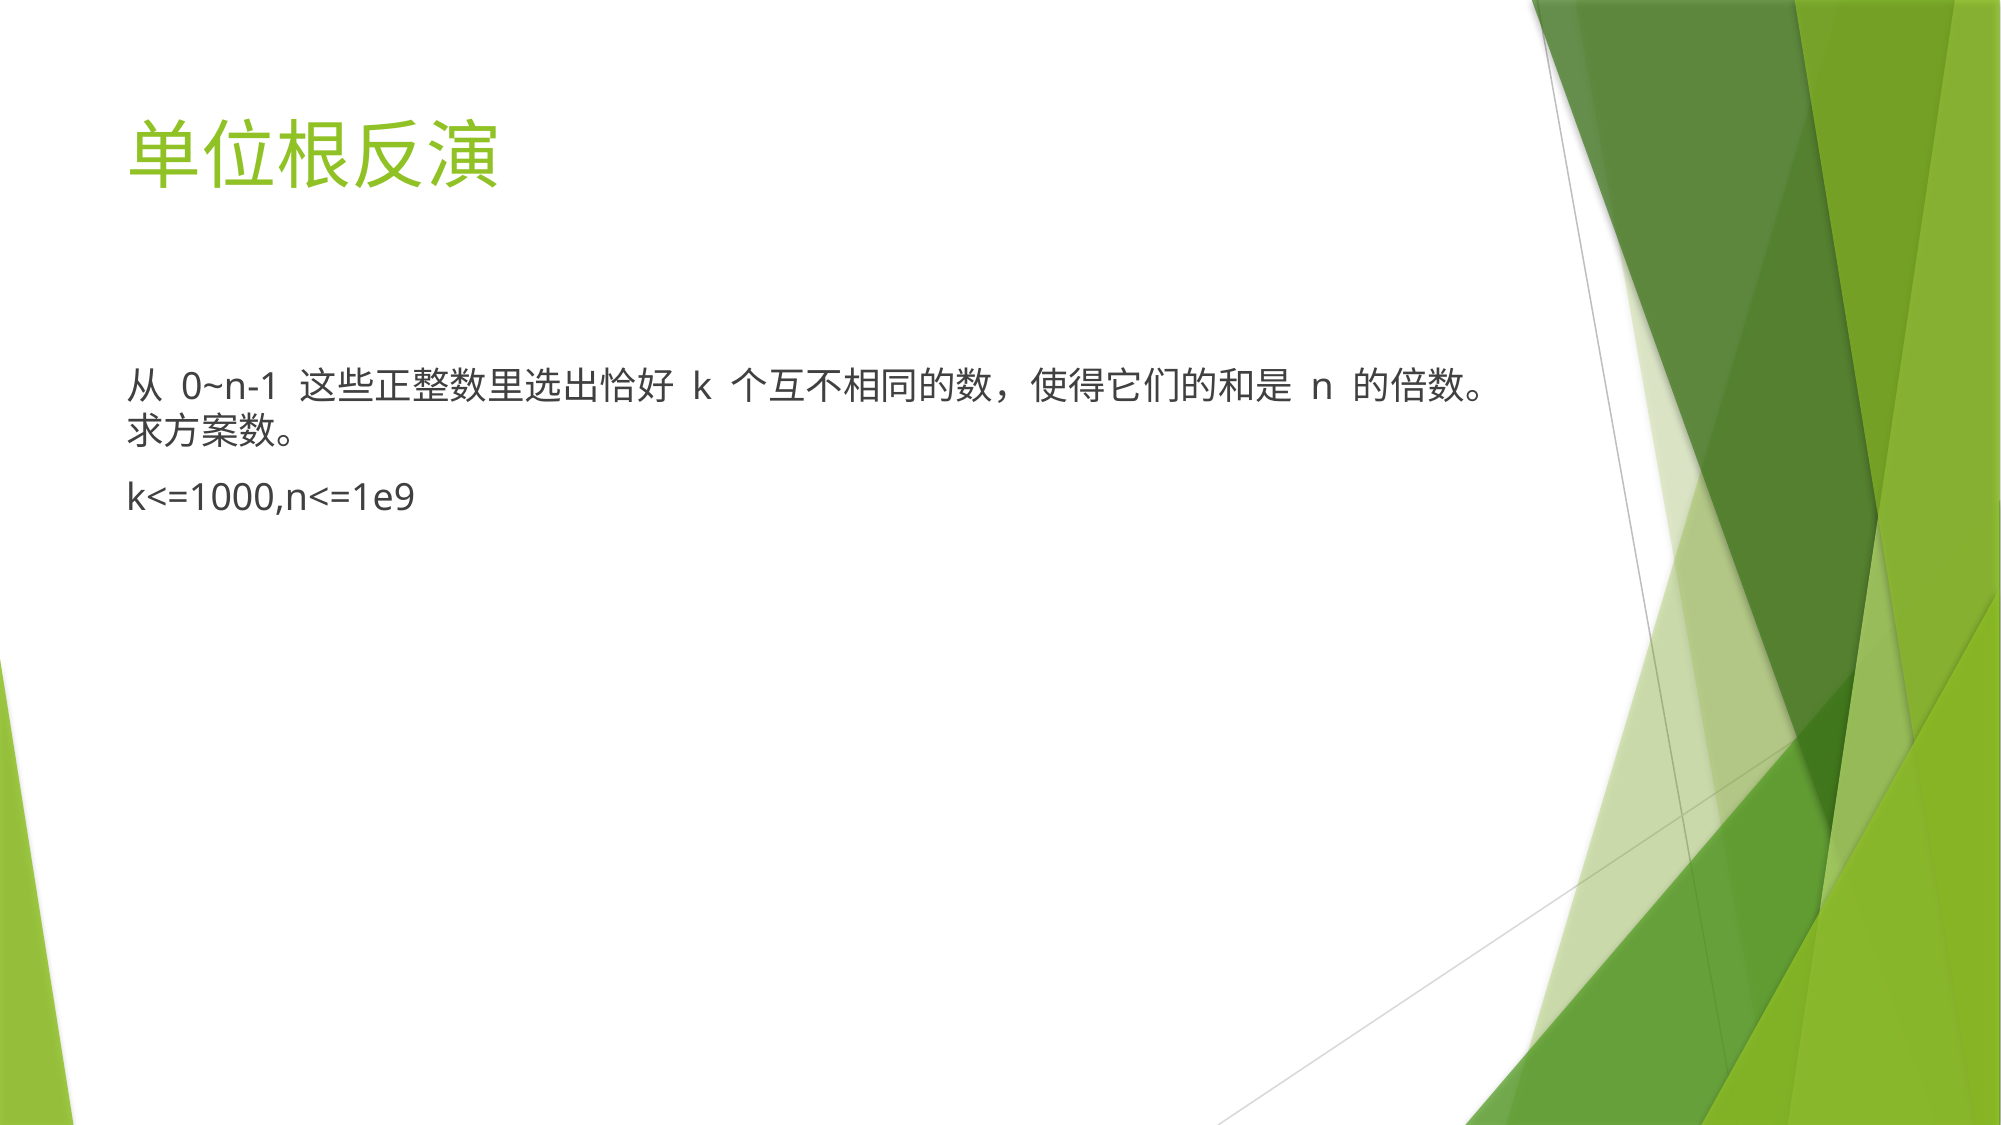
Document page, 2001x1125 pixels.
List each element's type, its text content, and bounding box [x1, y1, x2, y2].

list 从 0~n-1 这些正整数里选出恰好 k 个互不相同的数，使得它们的和是 n 的倍数。求方案数。 k<=1000,n<=1e9 [111, 354, 1522, 992]
title 单位根反演 [111, 99, 1522, 317]
